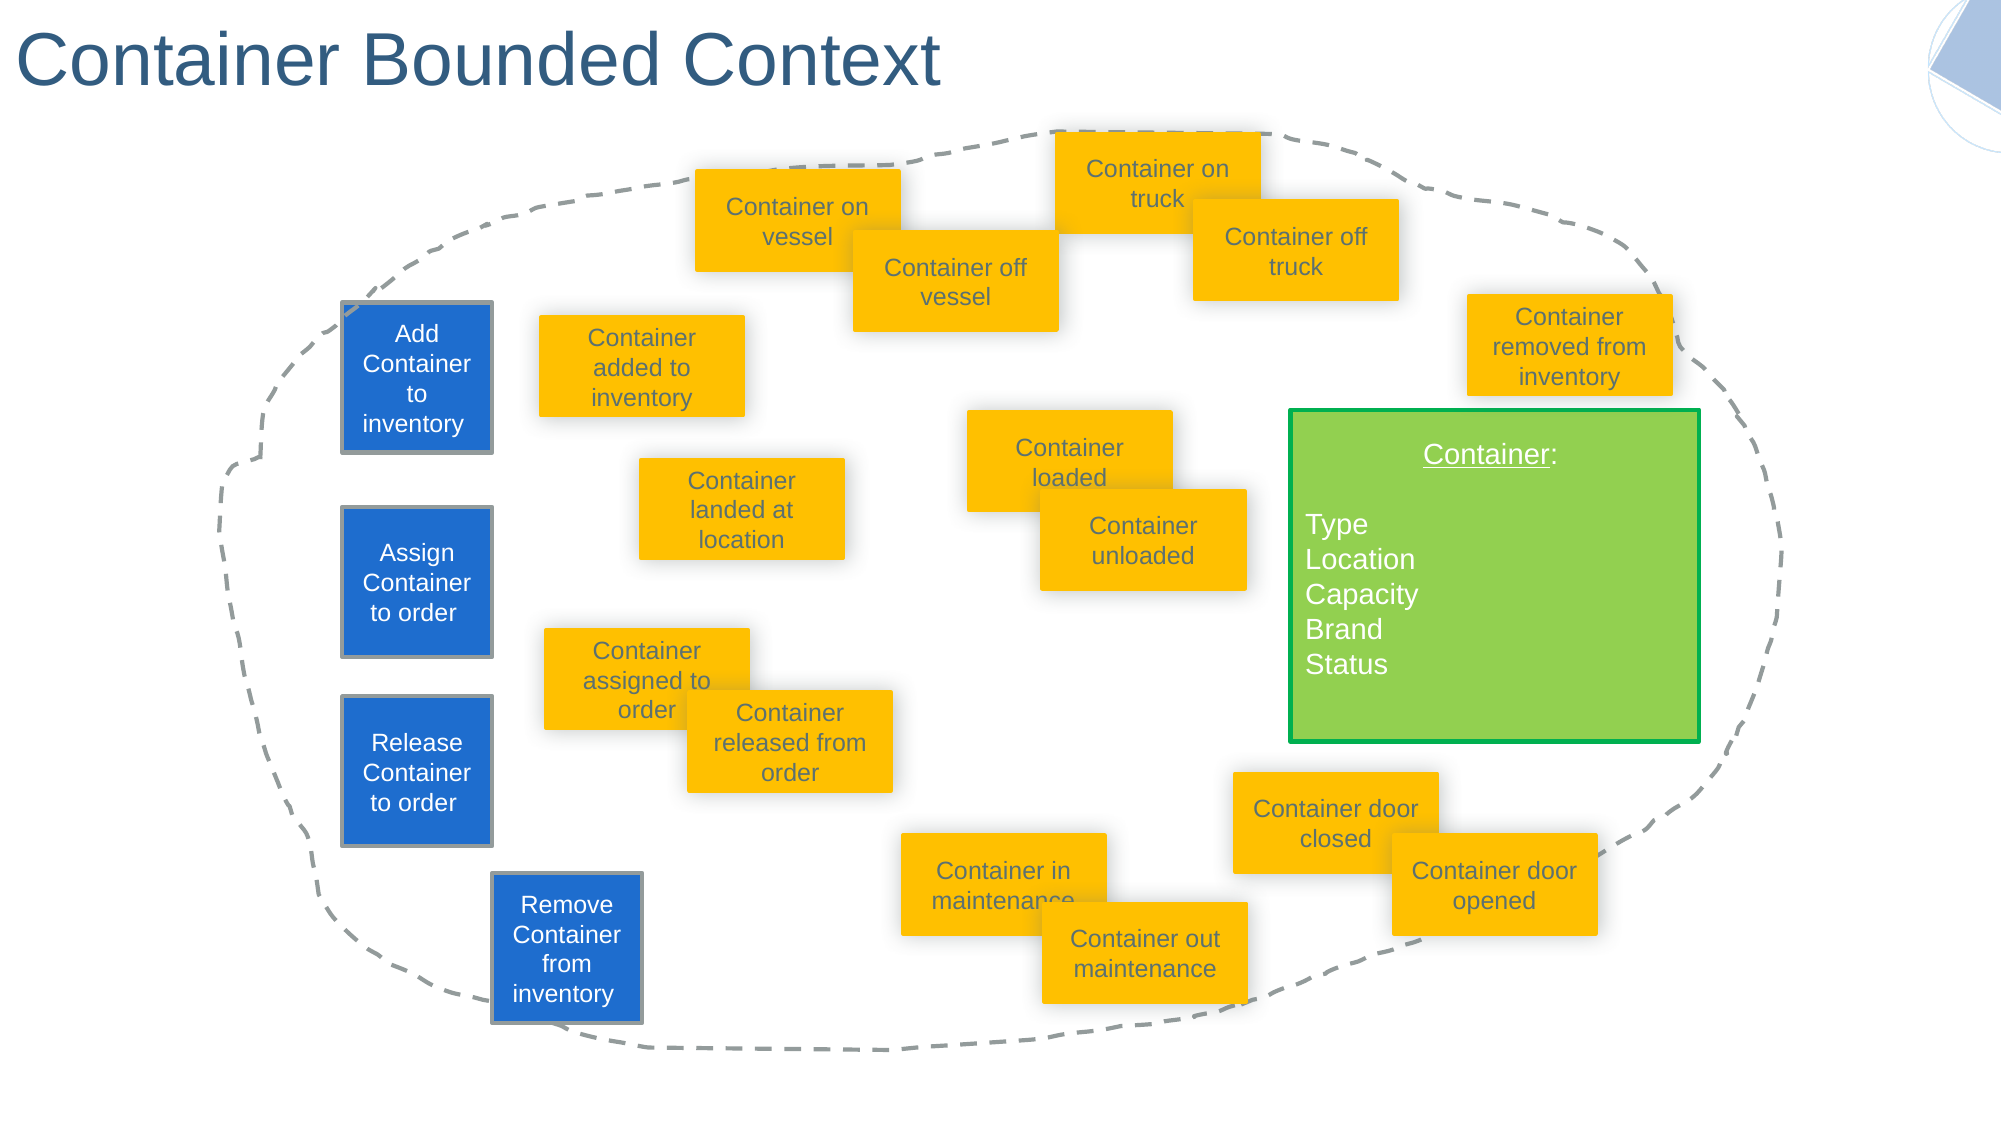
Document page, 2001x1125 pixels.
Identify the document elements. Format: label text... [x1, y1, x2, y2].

text_box Container added to inventory [539, 315, 745, 417]
text_box Container off truck [1193, 199, 1399, 301]
text_box Container door opened [1392, 833, 1598, 936]
text_box Container on vessel [695, 169, 901, 272]
text_box Assign Container to order [340, 505, 494, 659]
text_box Container loaded [967, 410, 1173, 512]
text_box Container door closed [1233, 772, 1439, 874]
text_box Order [1924, 0, 2001, 154]
text_box Container released from order [687, 690, 893, 793]
text_box Container unloaded [1040, 489, 1247, 591]
text_box Container off vessel [853, 230, 1059, 332]
text_box Remove Container from inventory [490, 871, 644, 1025]
title Container Bounded Context [15, 36, 1741, 102]
text_box Container removed from inventory [1467, 294, 1673, 396]
text_box Container out maintenance [1042, 902, 1248, 1004]
text_box [217, 131, 1784, 1053]
text_box Container on truck [1055, 132, 1261, 234]
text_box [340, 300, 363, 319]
text_box Container in maintenance [901, 833, 1107, 936]
text_box Release Container to order [340, 694, 494, 848]
text_box Container assigned to order [544, 628, 750, 730]
text_box [903, 129, 1053, 220]
text_box Container landed at location [639, 458, 845, 560]
